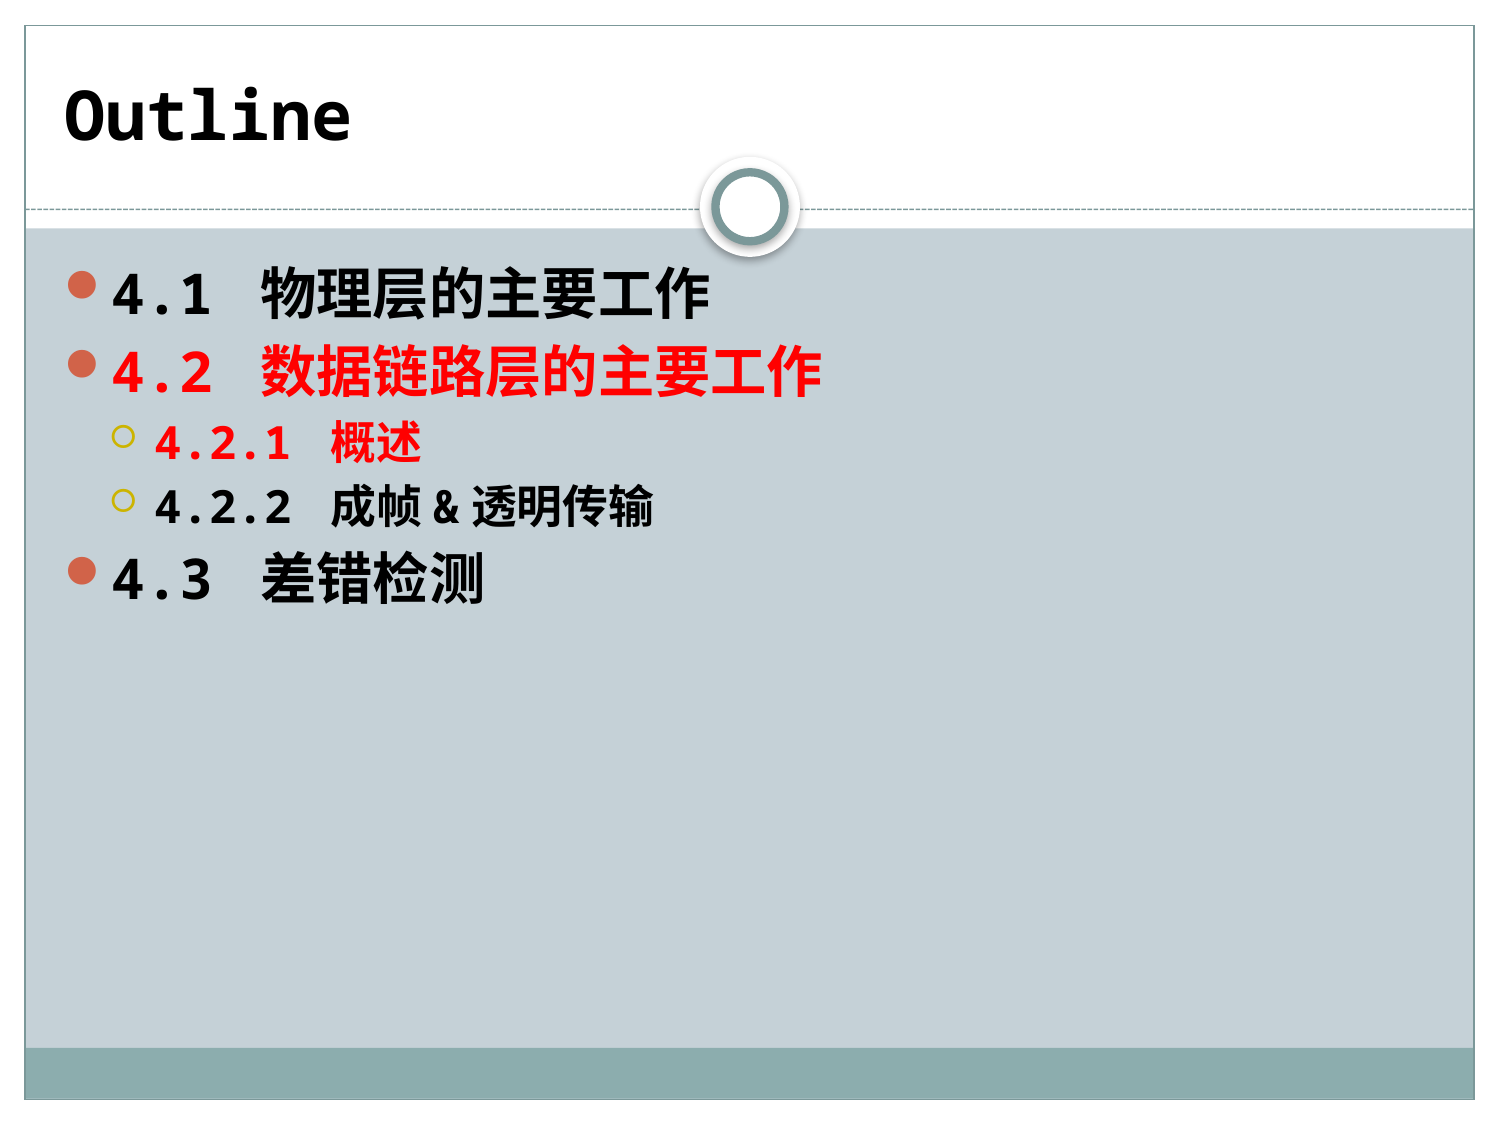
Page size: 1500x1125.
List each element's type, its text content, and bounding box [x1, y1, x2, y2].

title Outline [49, 37, 1450, 162]
list 4.1 物理层的主要工作 4.2 数据链路层的主要工作 4.2.1 概述 4.2.2 成帧&透明传输 4.3 差错检测 [49, 250, 1445, 1001]
